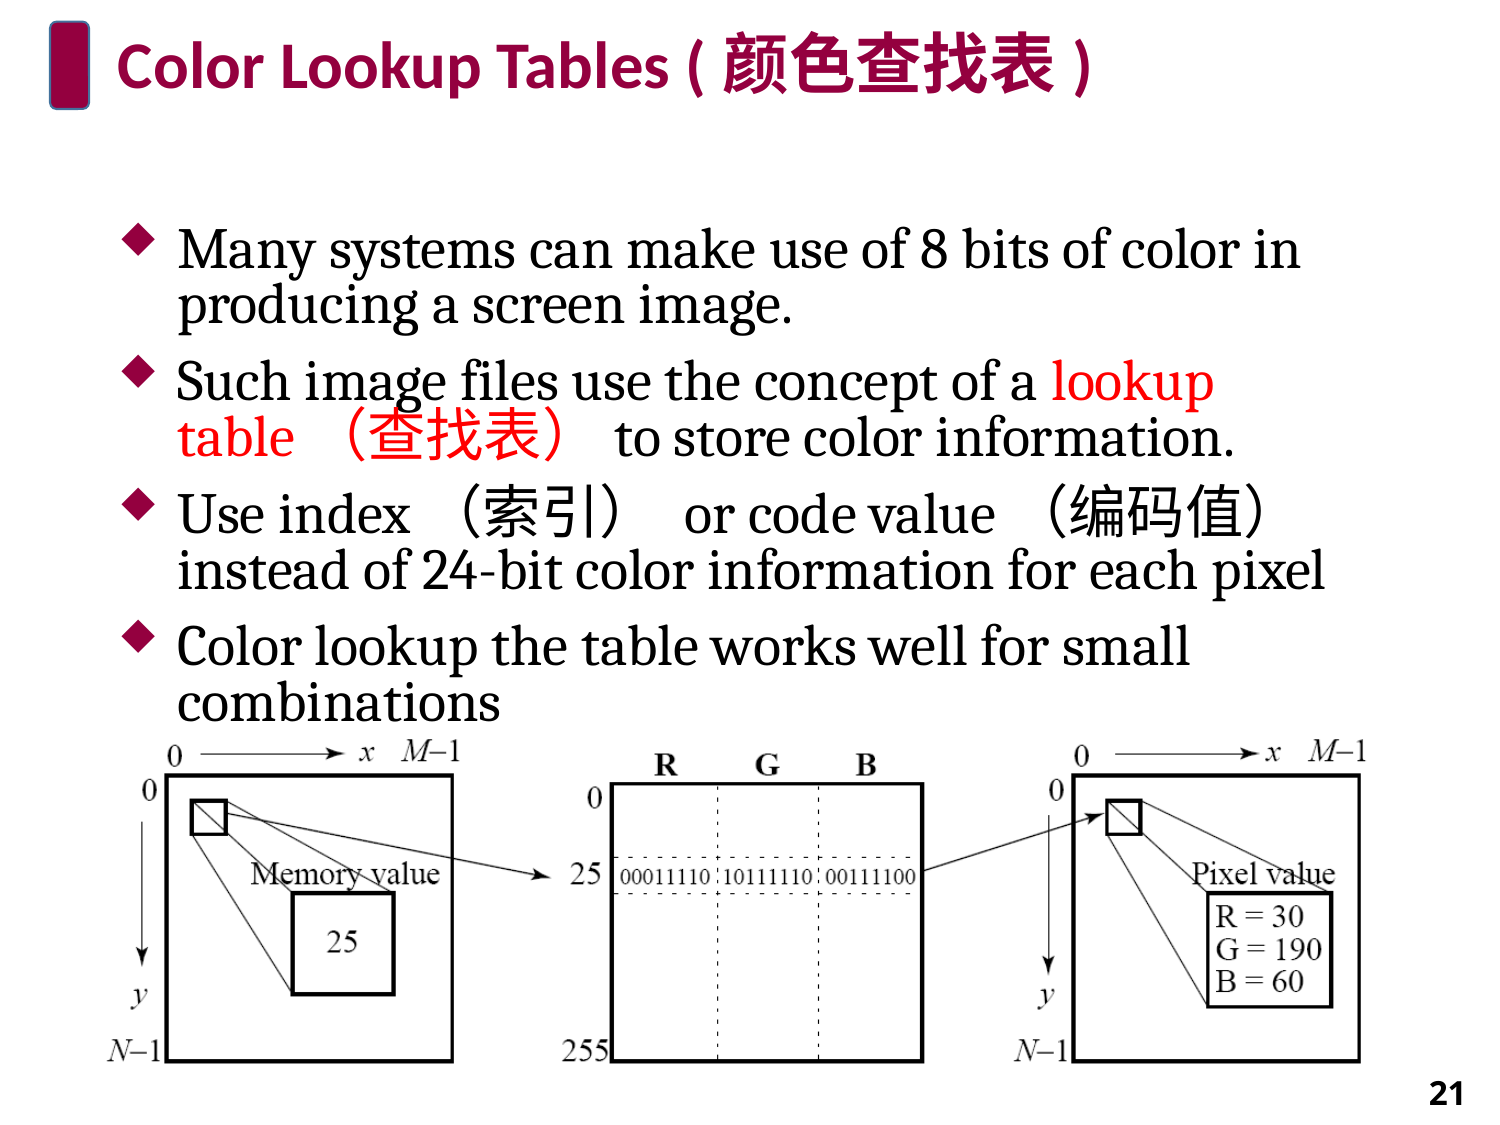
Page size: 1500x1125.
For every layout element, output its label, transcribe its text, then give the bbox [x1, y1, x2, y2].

list Many systems can make use of 8 bits of color in producing a screen image. Such image files use the concept of a lookup table（查找表）to store color information. Use index（索引） or code value（编码值） instead of 24-bit color information for each pixel Color lookup the table works well for small combinations [103, 216, 1420, 930]
title Color Lookup Tables (颜色查找表) [103, 23, 1397, 111]
picture [103, 725, 1374, 1080]
slide_number 21 [1384, 1065, 1500, 1125]
